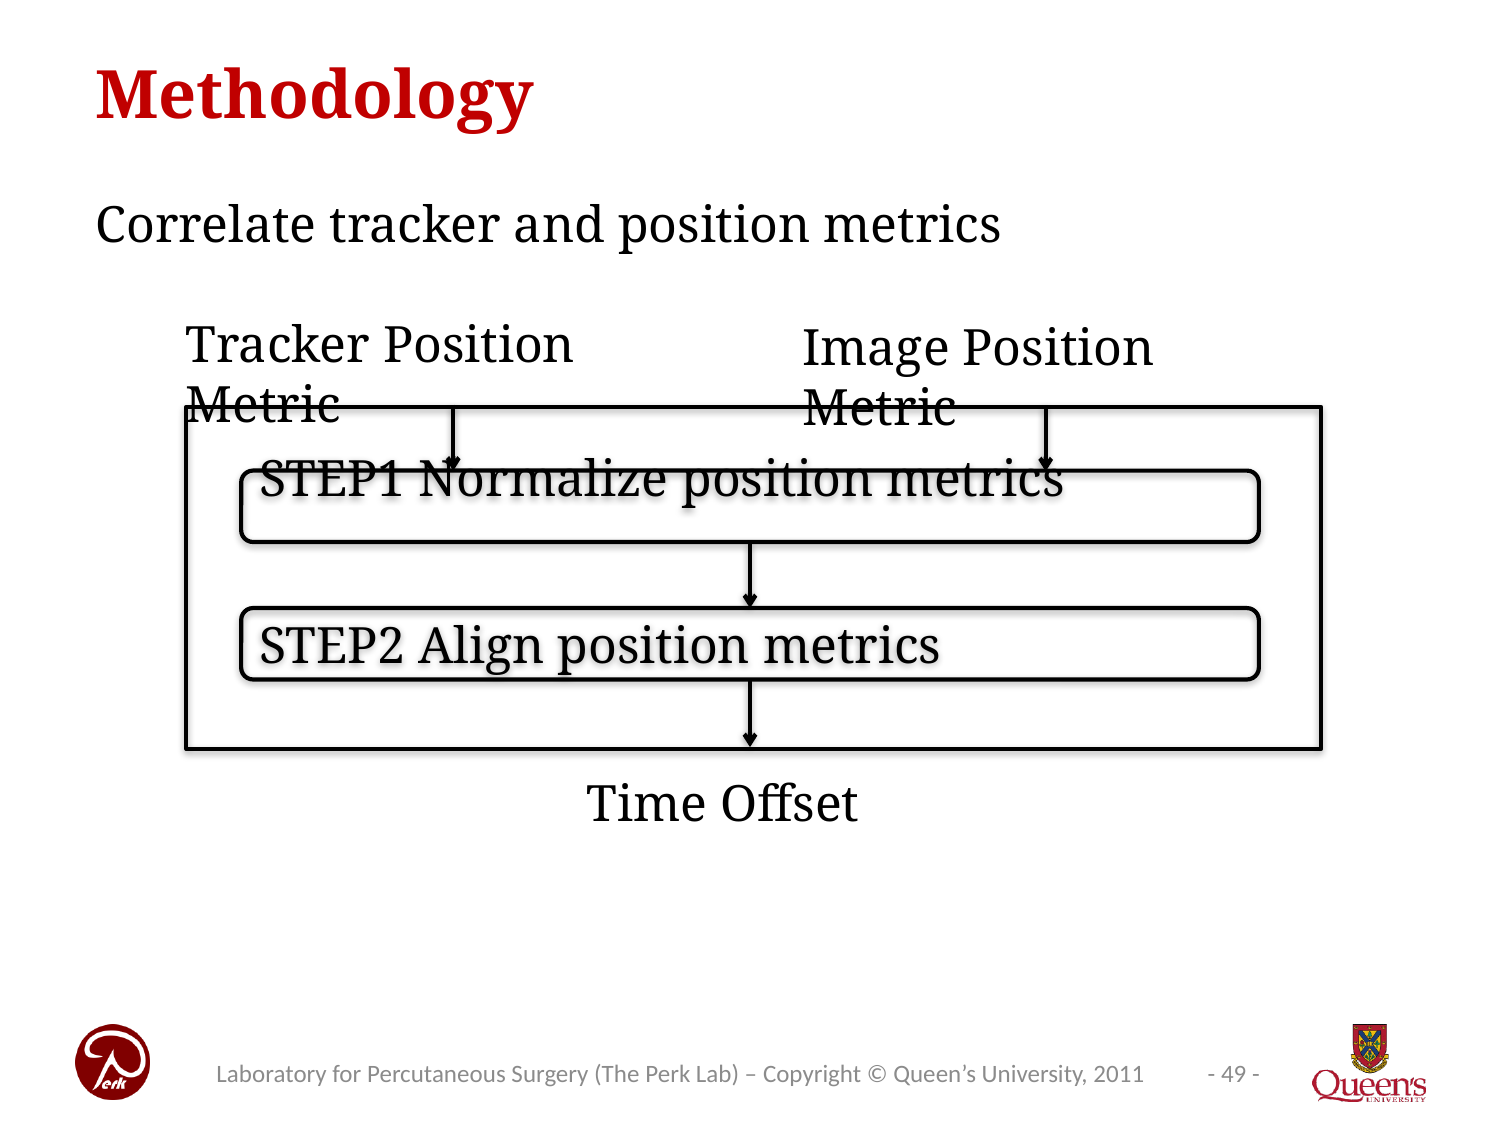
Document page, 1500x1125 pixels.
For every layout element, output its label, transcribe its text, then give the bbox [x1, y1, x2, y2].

text_box Image Position Metric [787, 308, 1313, 444]
text_box [186, 406, 1322, 750]
footer Laboratory for Percutaneous Surgery (The Perk Lab) – Copyright © Queen’s University, 2011 [187, 1042, 1175, 1103]
picture [75, 1024, 150, 1100]
text_box Time Offset [571, 764, 925, 839]
text_box Tracker Position Metric [170, 305, 741, 441]
picture [1312, 1024, 1426, 1102]
text_box Methodology Correlate tracker and position metrics [80, 44, 1431, 261]
slide_number - 49 - [1187, 1042, 1275, 1103]
